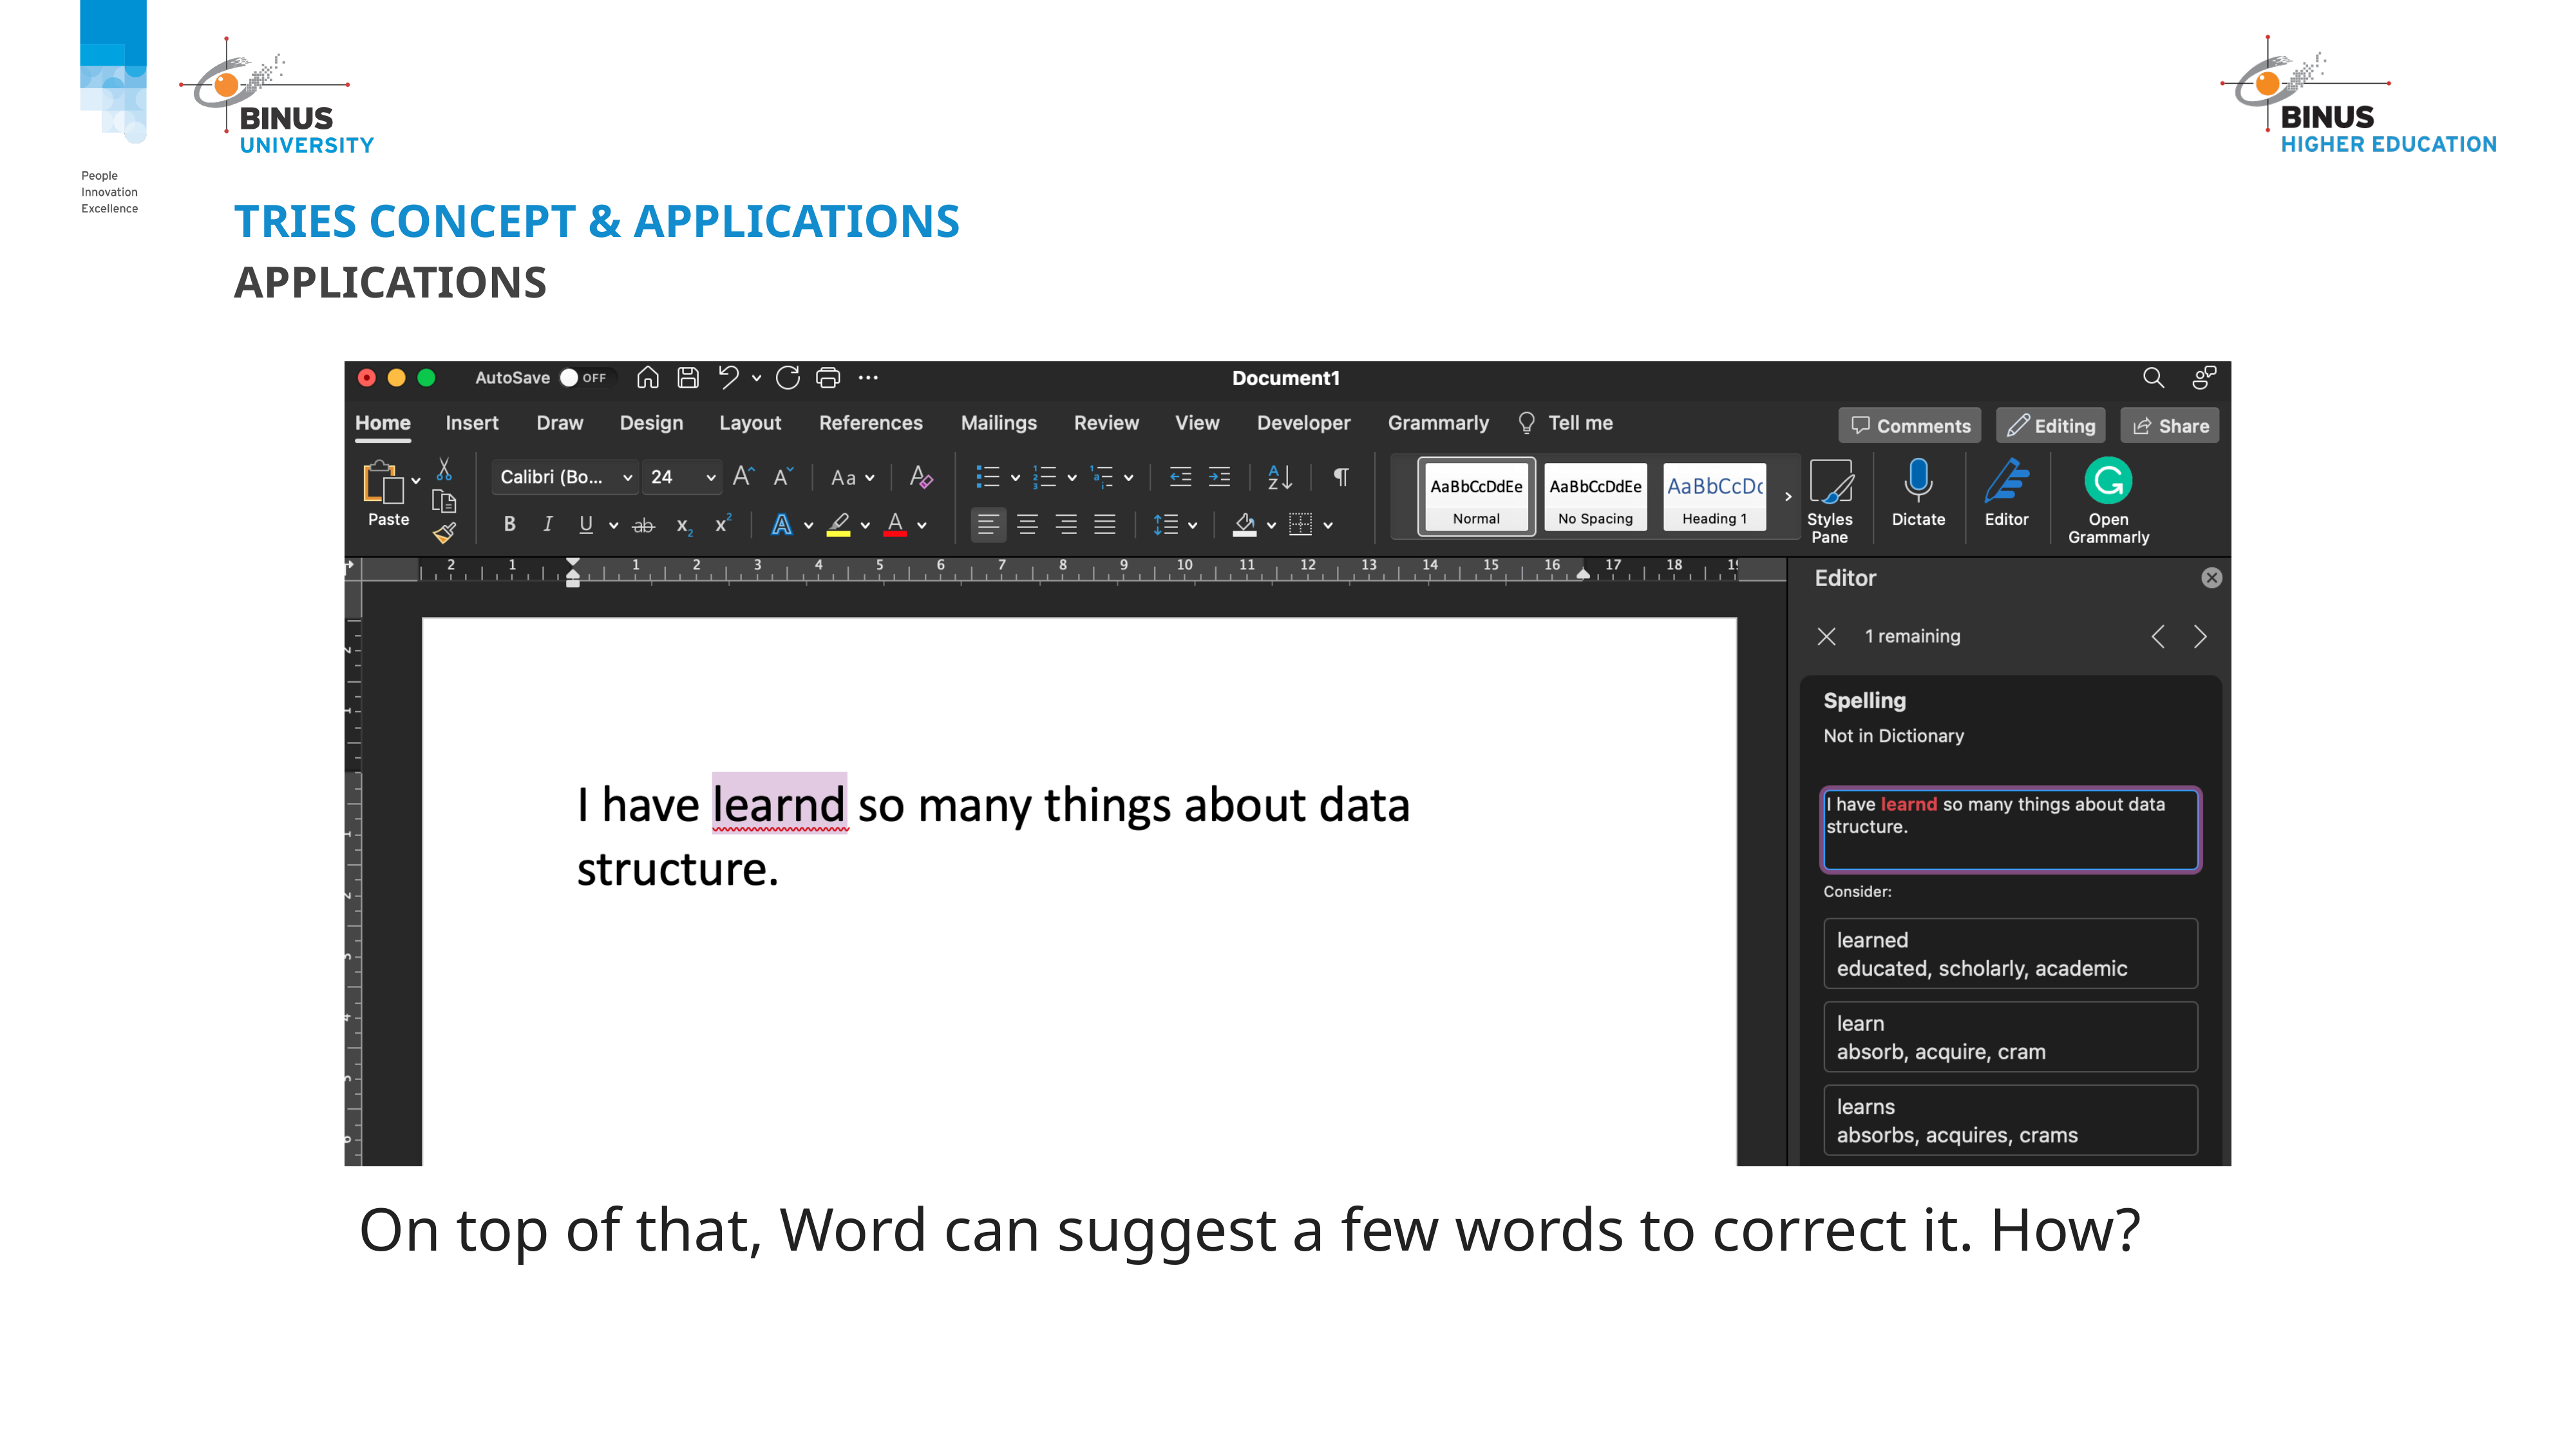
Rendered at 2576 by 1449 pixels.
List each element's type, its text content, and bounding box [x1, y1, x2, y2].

picture [80, 66, 147, 144]
title Tries concept & applications [228, 197, 1784, 252]
picture [174, 25, 374, 161]
list On top of that, Word can suggest a few words to correct it. How? [228, 1186, 2273, 1312]
picture [2199, 0, 2496, 156]
list Applications [228, 255, 1262, 341]
picture [81, 146, 146, 213]
picture [345, 361, 2231, 1166]
